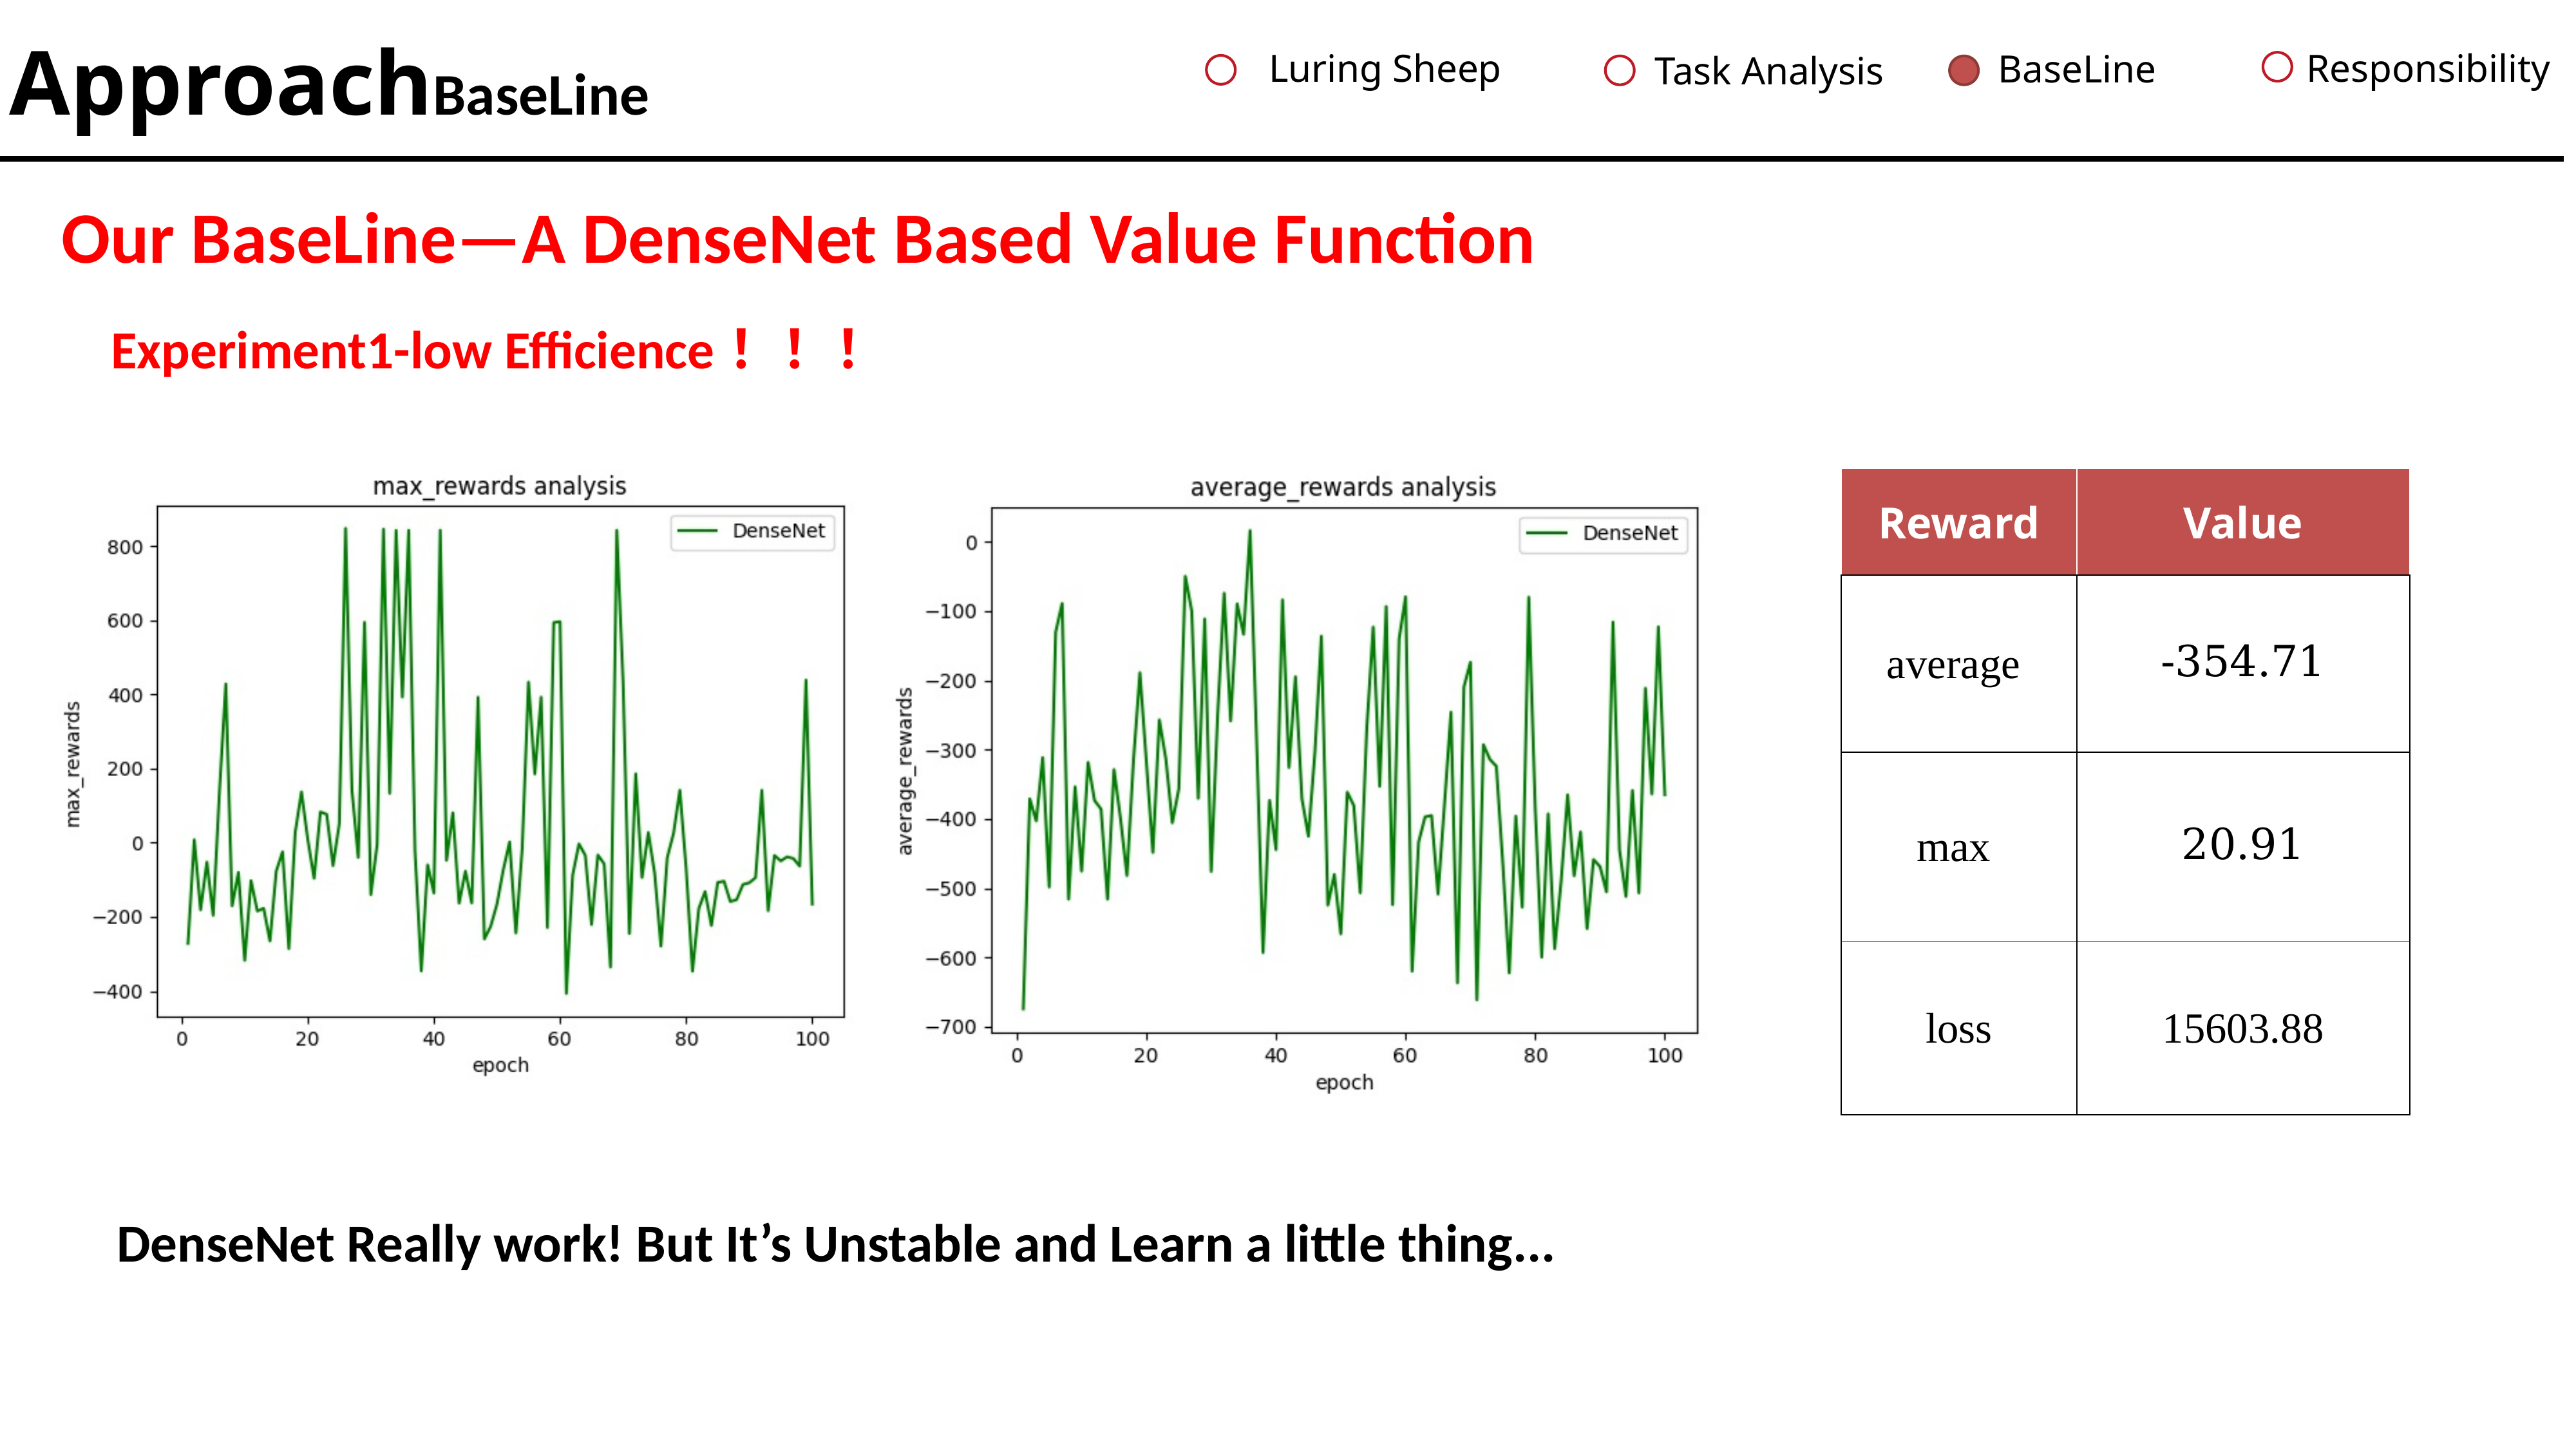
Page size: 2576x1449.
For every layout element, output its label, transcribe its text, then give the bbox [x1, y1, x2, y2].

text_box BaseLine [1989, 41, 2253, 95]
table_header Value [2078, 469, 2409, 574]
picture [46, 425, 1788, 1108]
text_box DenseNet Really work! But It’s Unstable and Learn a little thing... [107, 1203, 1579, 1278]
table_cell loss [1842, 942, 2076, 1114]
text_box Task Analysis [1645, 42, 1927, 97]
table_cell -354.71 [2078, 576, 2409, 752]
table_header Reward [1842, 469, 2076, 574]
text_box Experiment1-low Efficience！！！ [101, 310, 898, 384]
text_box [1948, 54, 1980, 86]
text_box [2261, 51, 2293, 83]
text_box ApproachBaseLine [0, 21, 1255, 138]
text_box Our BaseLine—A DenseNet Based Value Function [52, 185, 1547, 283]
table_cell 15603.88 [2078, 942, 2409, 1114]
text_box Responsibility [2297, 40, 2569, 95]
table_cell average [1842, 576, 2076, 752]
table_cell 20.91 [2078, 753, 2409, 942]
text_box [1604, 54, 1636, 86]
text_box Luring Sheep [1259, 39, 1540, 95]
table_cell max [1842, 753, 2076, 942]
